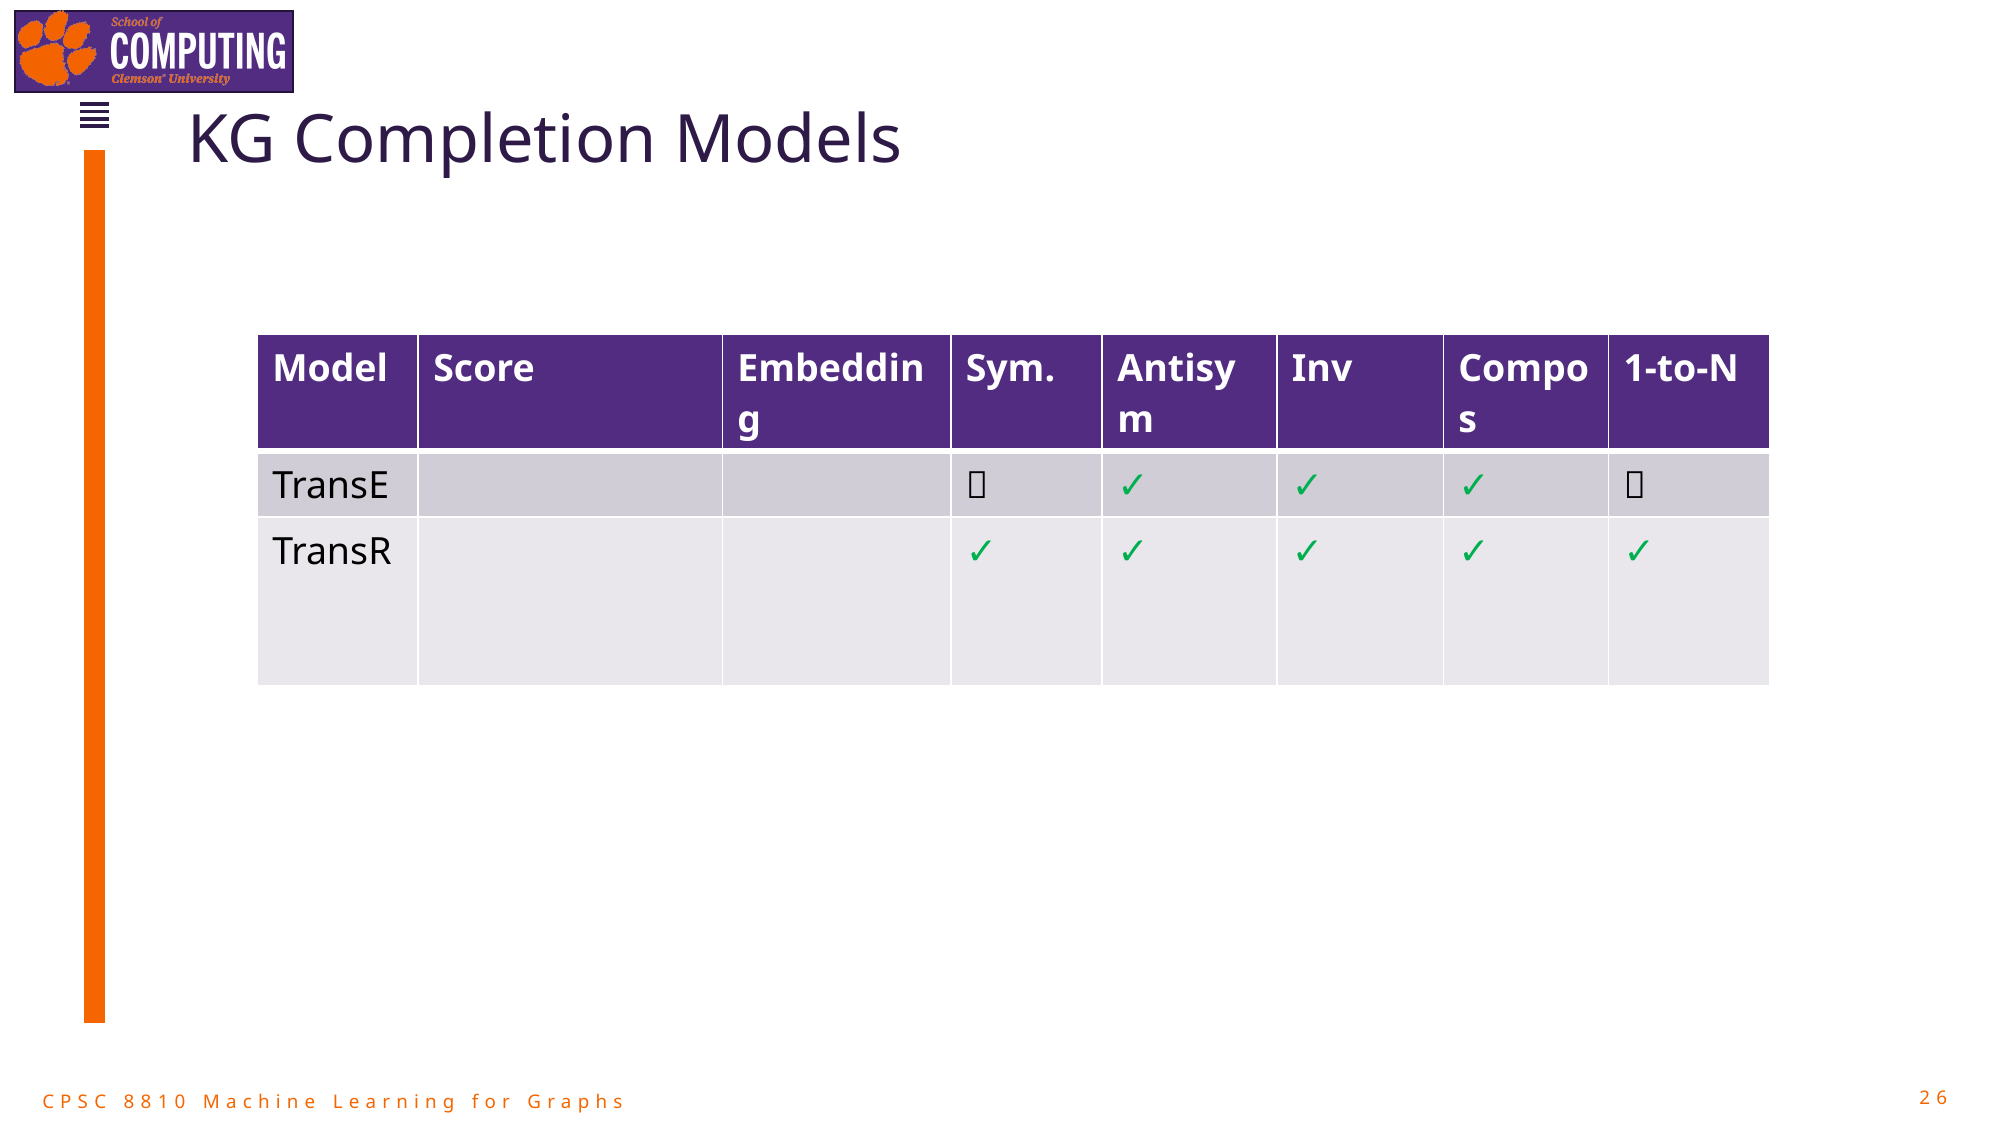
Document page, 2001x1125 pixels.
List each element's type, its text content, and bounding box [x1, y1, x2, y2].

title KG Completion Models [187, 104, 1913, 178]
picture [18, 10, 285, 86]
